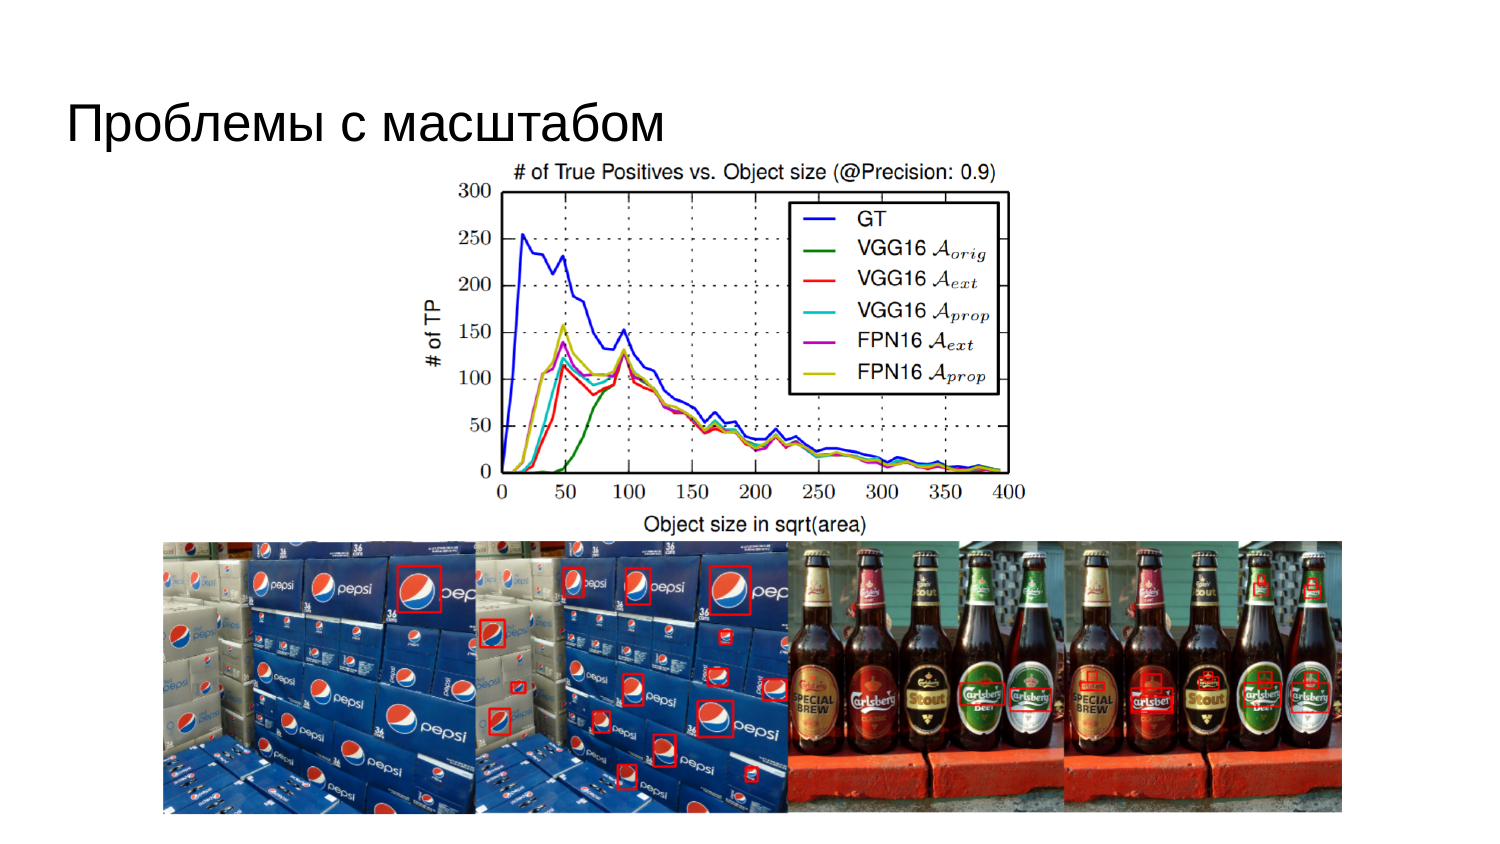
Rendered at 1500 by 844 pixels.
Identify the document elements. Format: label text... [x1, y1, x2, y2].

picture [154, 154, 1346, 819]
title Проблемы с масштабом [51, 72, 1449, 167]
